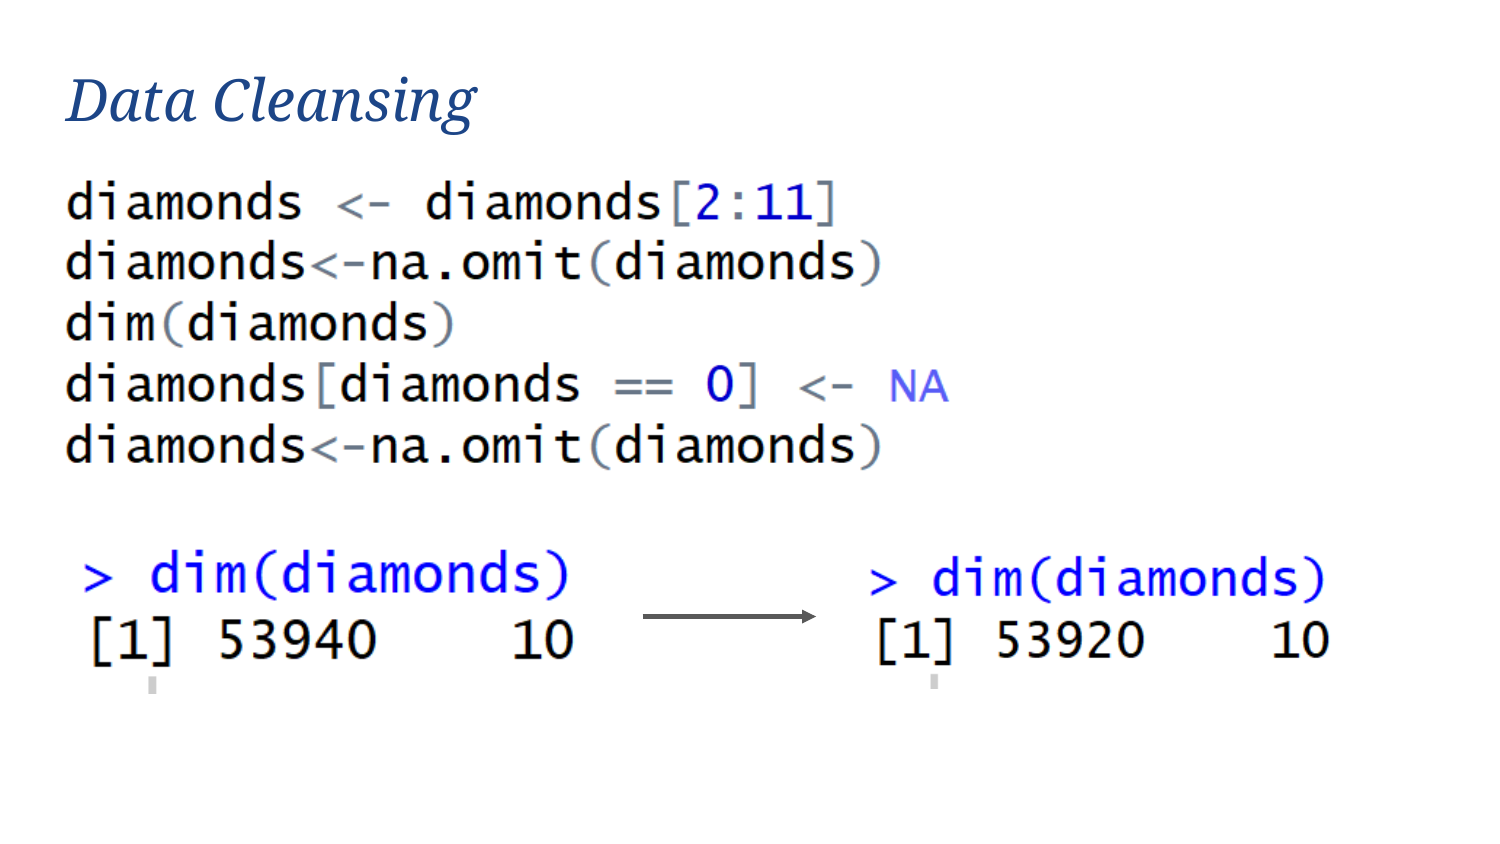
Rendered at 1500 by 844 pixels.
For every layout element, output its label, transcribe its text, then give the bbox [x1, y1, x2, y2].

title Data Cleansing [51, 47, 1449, 142]
picture [856, 543, 1468, 690]
picture [71, 539, 684, 694]
picture [50, 175, 1144, 480]
